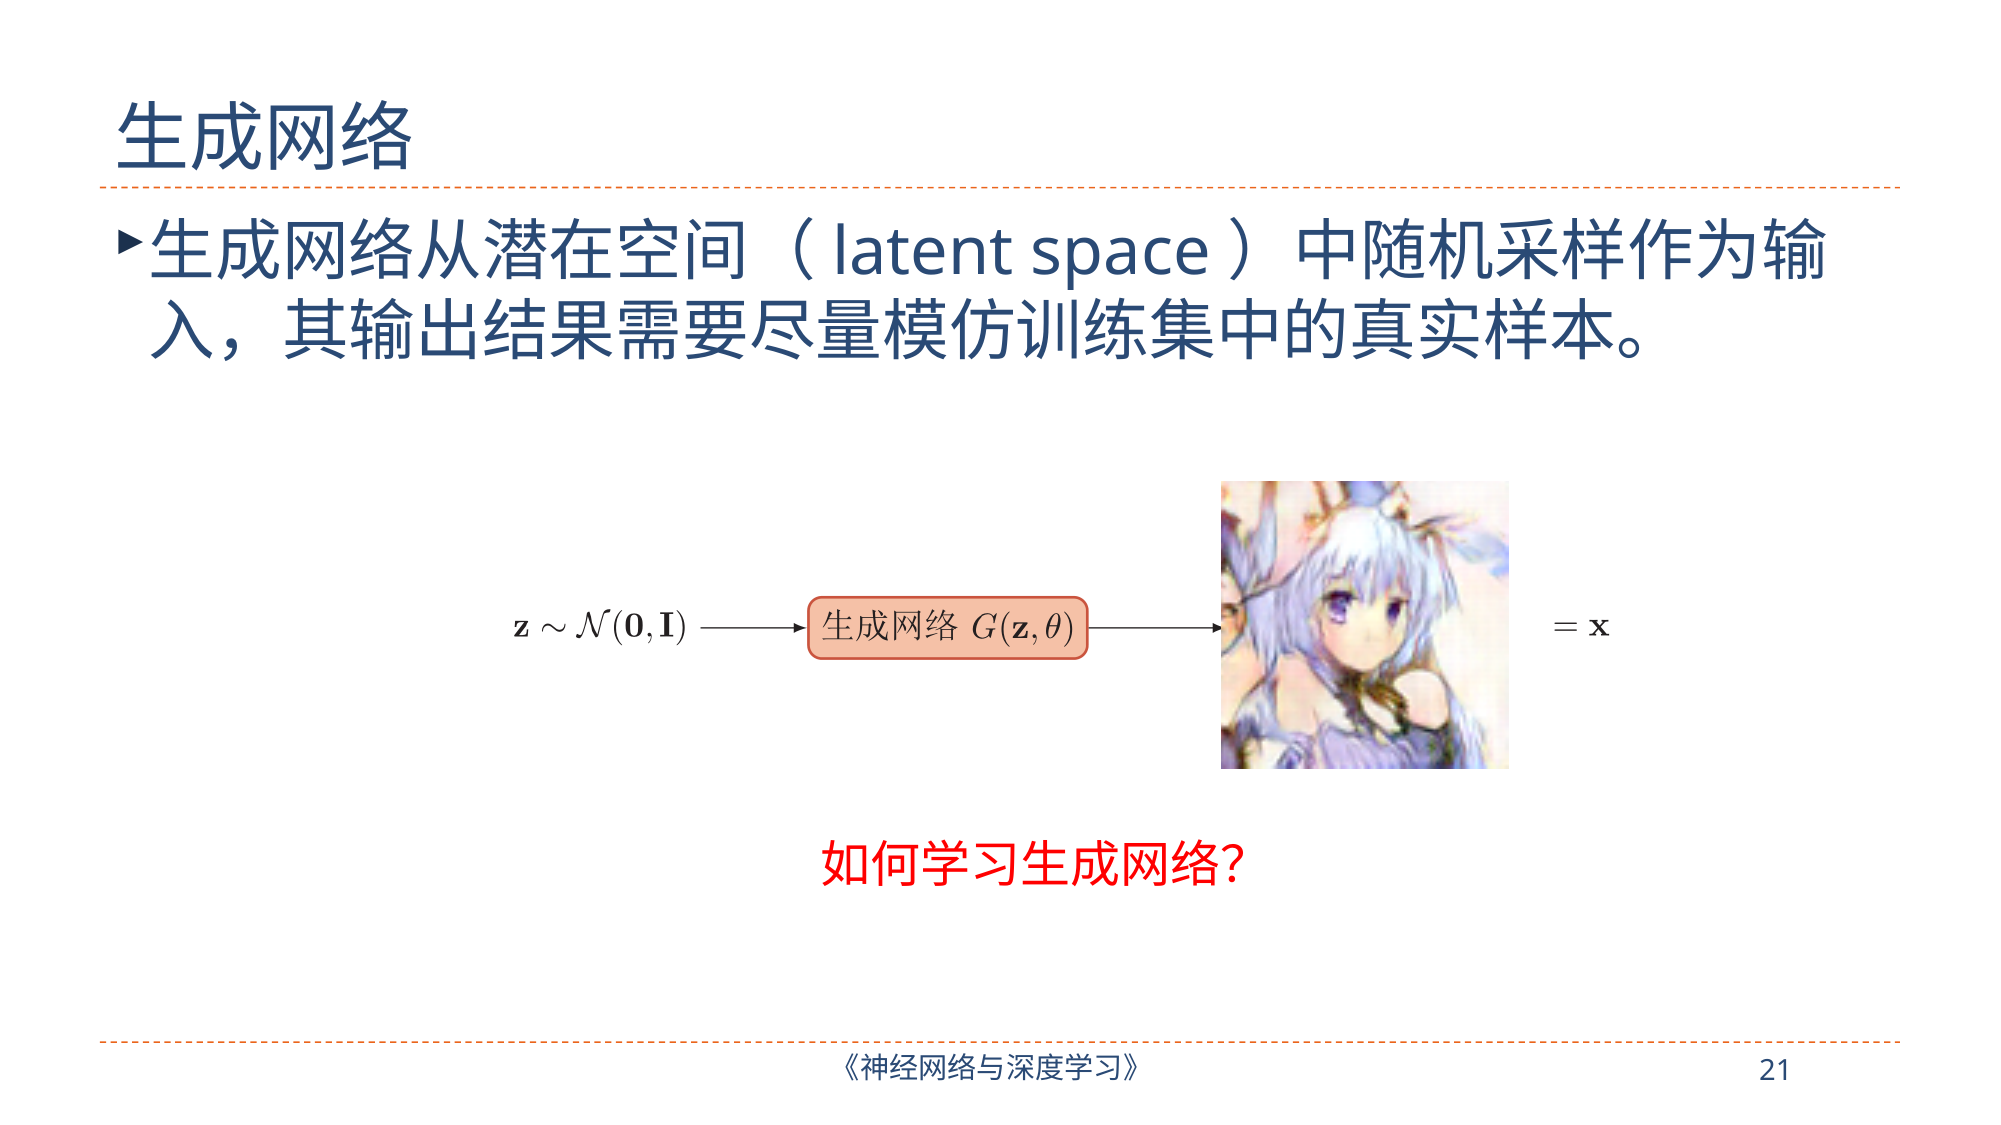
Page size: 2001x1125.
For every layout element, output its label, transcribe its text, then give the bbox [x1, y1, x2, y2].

picture [462, 480, 1631, 769]
list 生成网络从潜在空间（latent space）中随机采样作为输入，其输出结果需要尽量模仿训练集中的真实样本。 [99, 200, 1900, 1010]
text_box 如何学习生成网络？ [806, 824, 1286, 900]
title 生成网络 [99, 24, 1900, 188]
